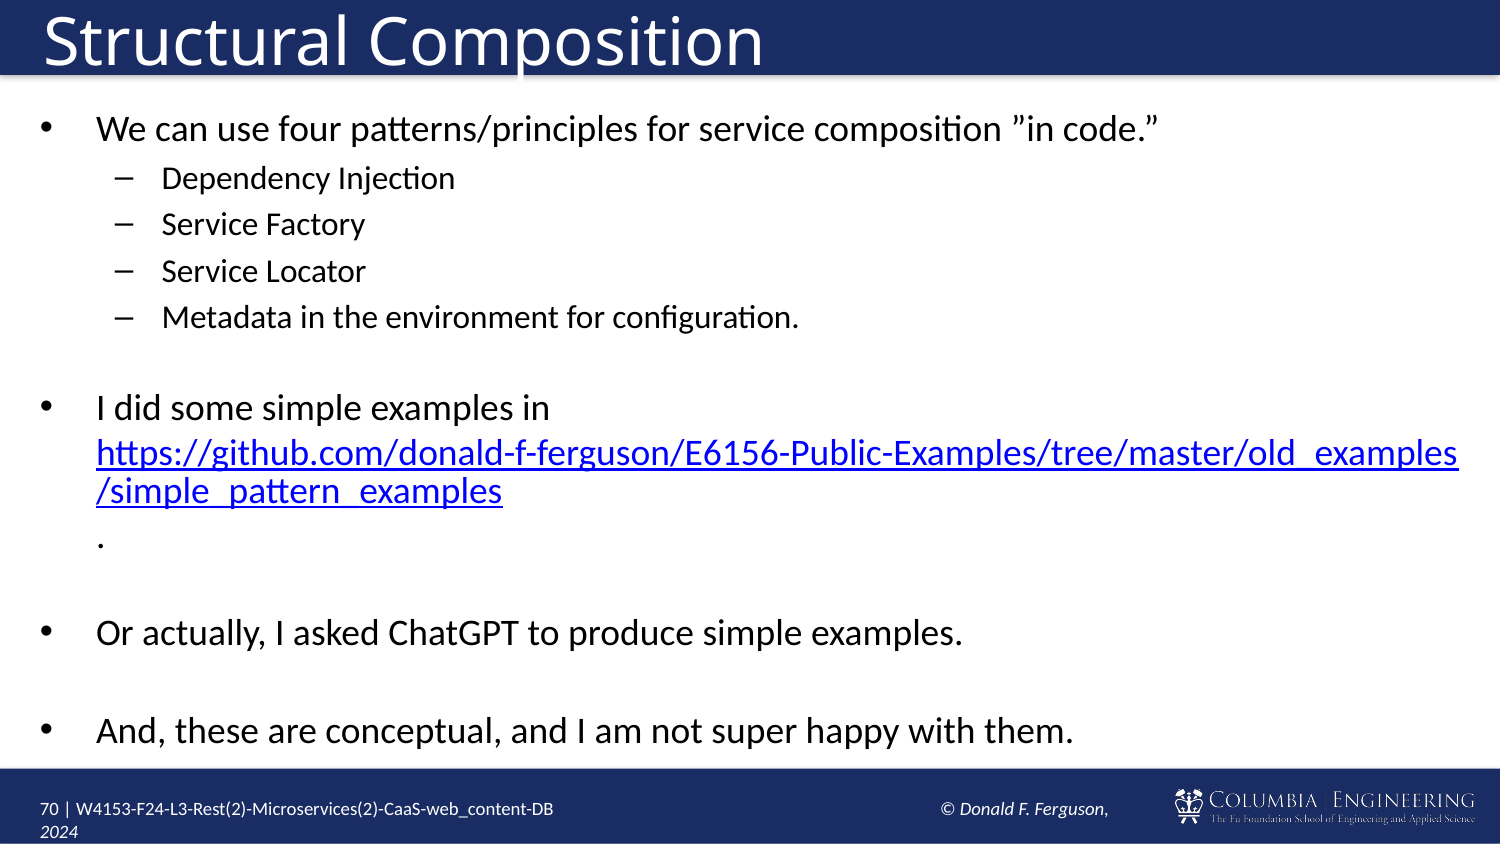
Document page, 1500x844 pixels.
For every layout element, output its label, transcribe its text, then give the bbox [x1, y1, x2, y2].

title Structural Composition [28, 0, 1450, 73]
list We can use four patterns/principles for service composition ”in code.” Dependency Injection Service Factory Service Locator Metadata in the environment for configuration. I did some simple examples in https://github.com/donald-f-ferguson/E6156-Public-Examples/tree/master/old_examples/simple_pattern_examples. Or actually, I asked ChatGPT to produce simple examples. And, these are conceptual, and I am not super happy with them. [24, 96, 1475, 760]
